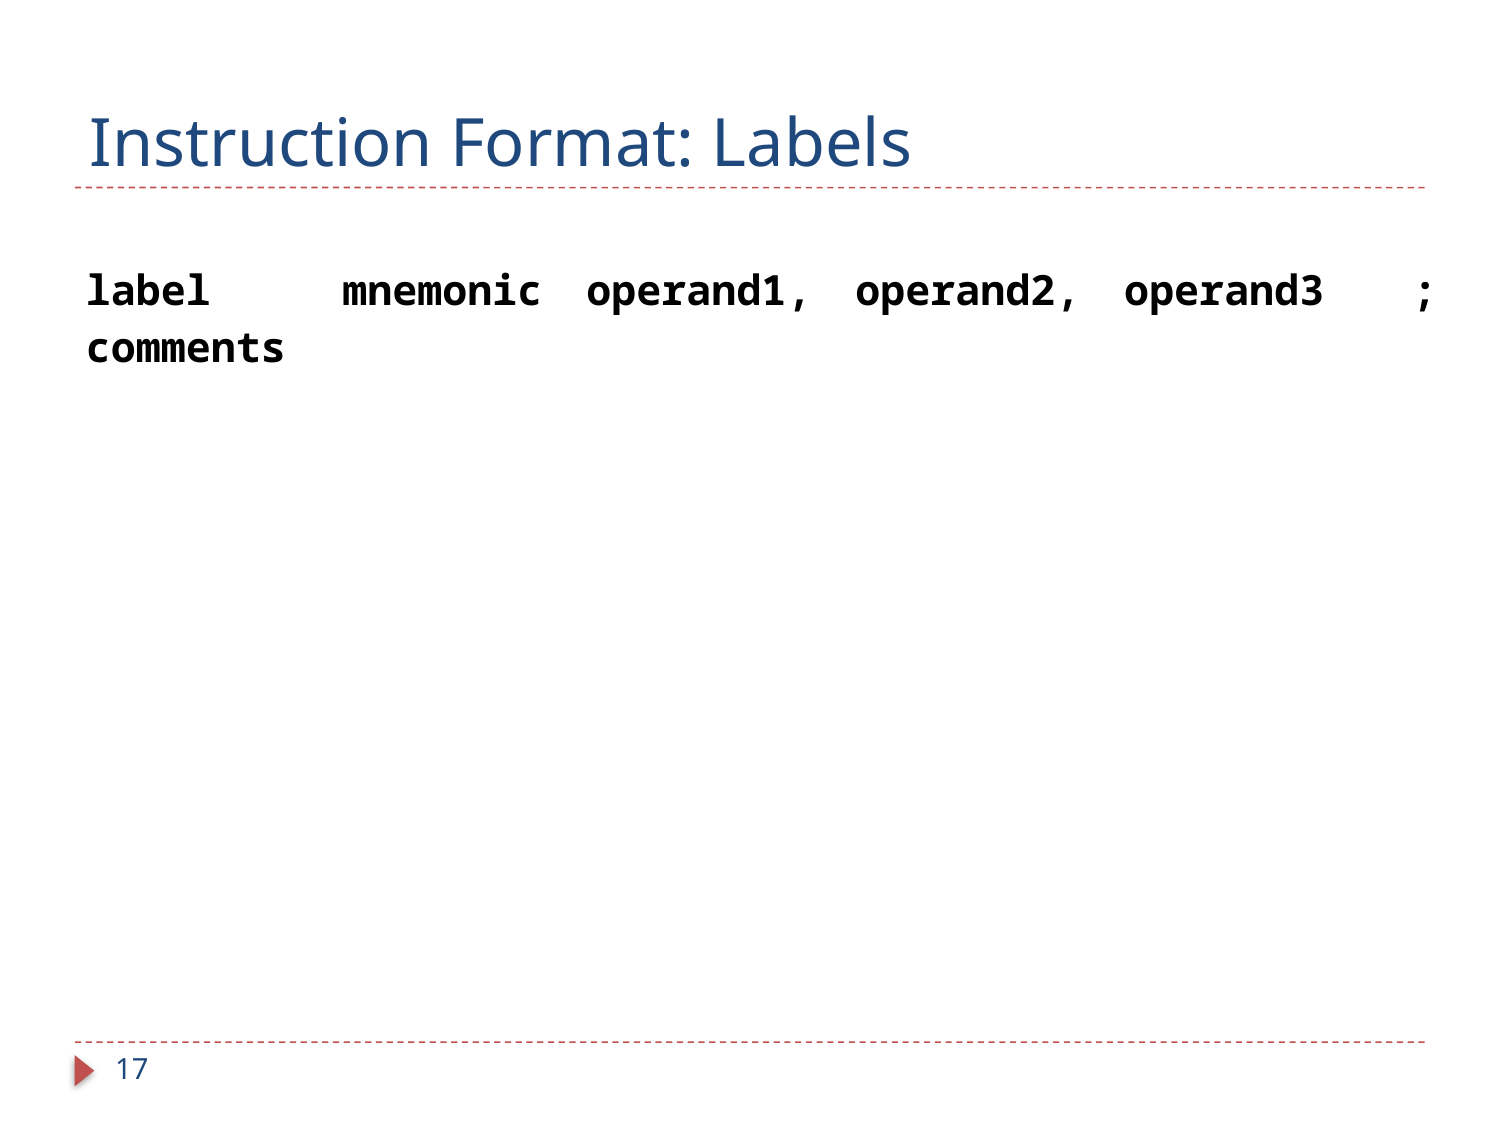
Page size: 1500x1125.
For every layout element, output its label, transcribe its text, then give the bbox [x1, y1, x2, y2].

slide_number 17 [100, 1042, 426, 1103]
table_header label mnemonic operand1, operand2, operand3 ; comments [75, 260, 1448, 374]
title Instruction Format: Labels [75, 24, 1425, 188]
